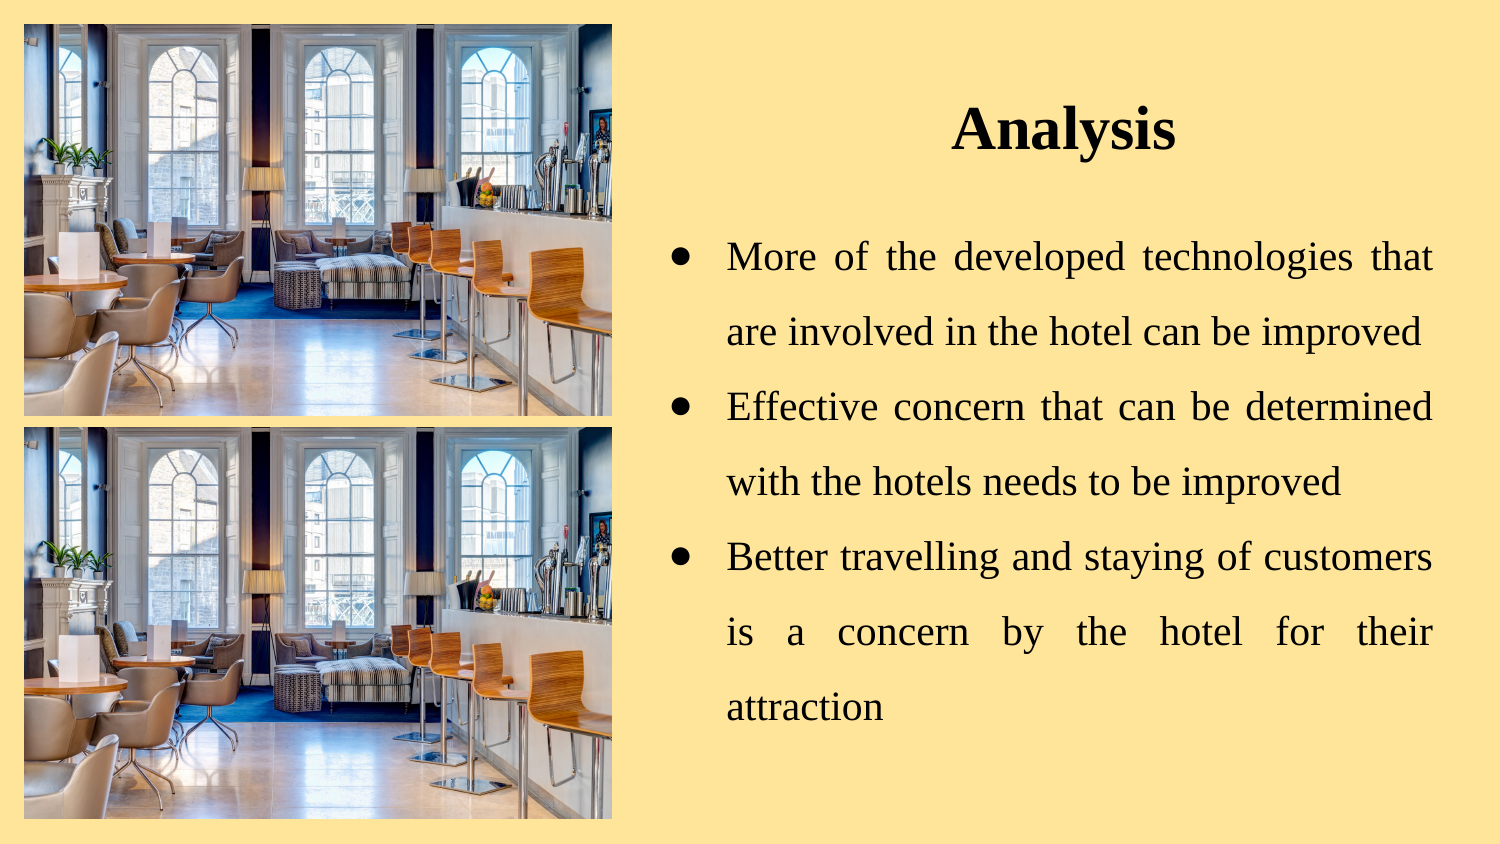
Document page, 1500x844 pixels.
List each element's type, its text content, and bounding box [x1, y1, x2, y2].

picture [24, 427, 612, 819]
list More of the developed technologies that are involved in the hotel can be improved Effective concern that can be determined with the hotels needs to be improved Better travelling and staying of customers is a concern by the hotel for their attraction [636, 189, 1449, 750]
title Analysis [679, 34, 1464, 129]
picture [24, 24, 612, 417]
